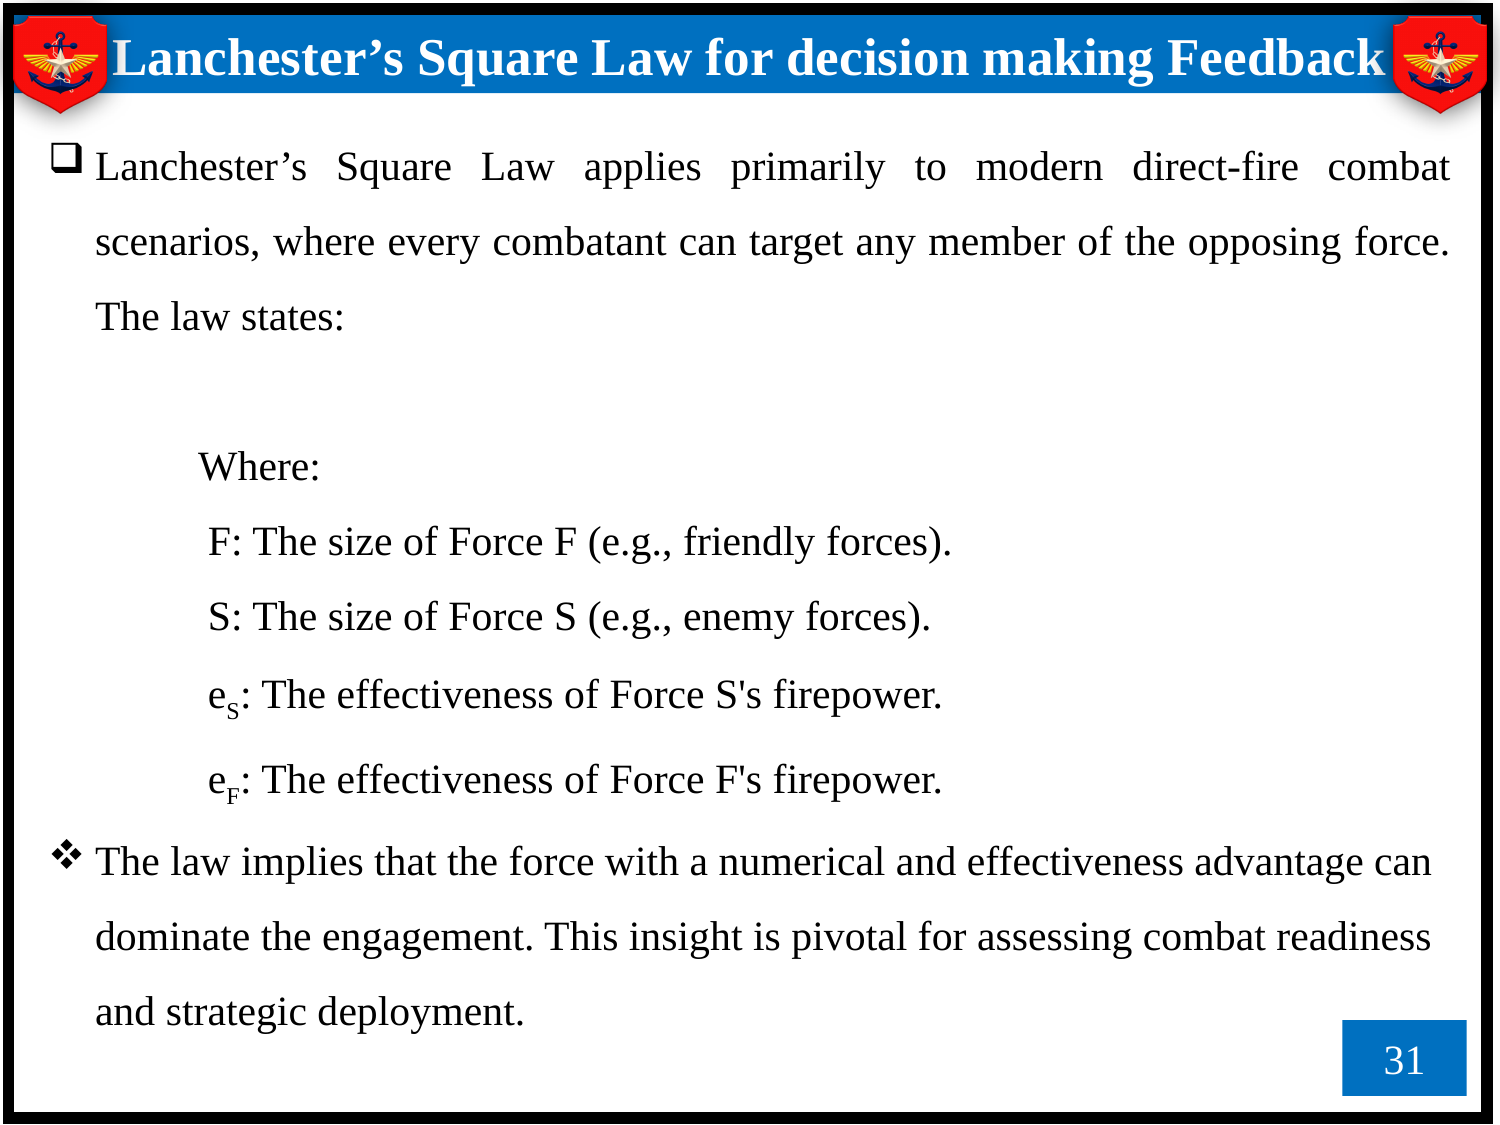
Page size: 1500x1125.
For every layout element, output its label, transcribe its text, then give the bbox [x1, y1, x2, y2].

picture [12, 16, 107, 114]
text_box [7, 8, 1488, 1119]
picture [1393, 16, 1487, 114]
slide_number 31 [1342, 1020, 1467, 1096]
